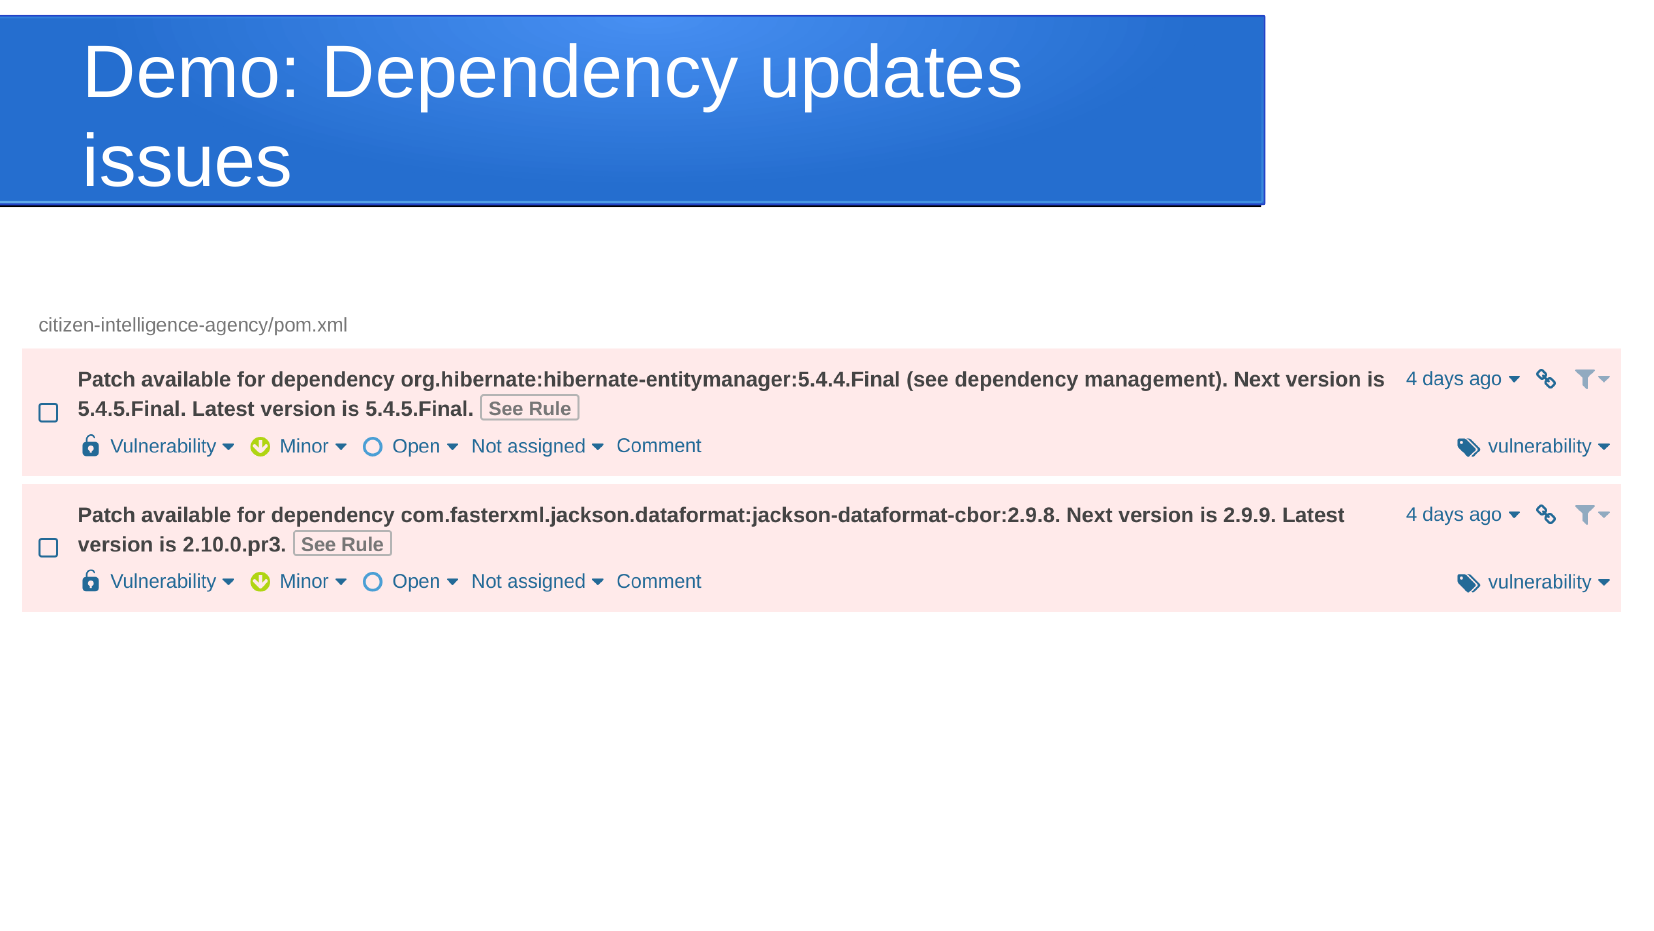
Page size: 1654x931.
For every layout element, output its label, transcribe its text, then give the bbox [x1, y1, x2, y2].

text_box Demo: Dependency updates issues [82, 23, 1235, 202]
picture [17, 314, 1636, 631]
picture [0, 13, 1269, 211]
